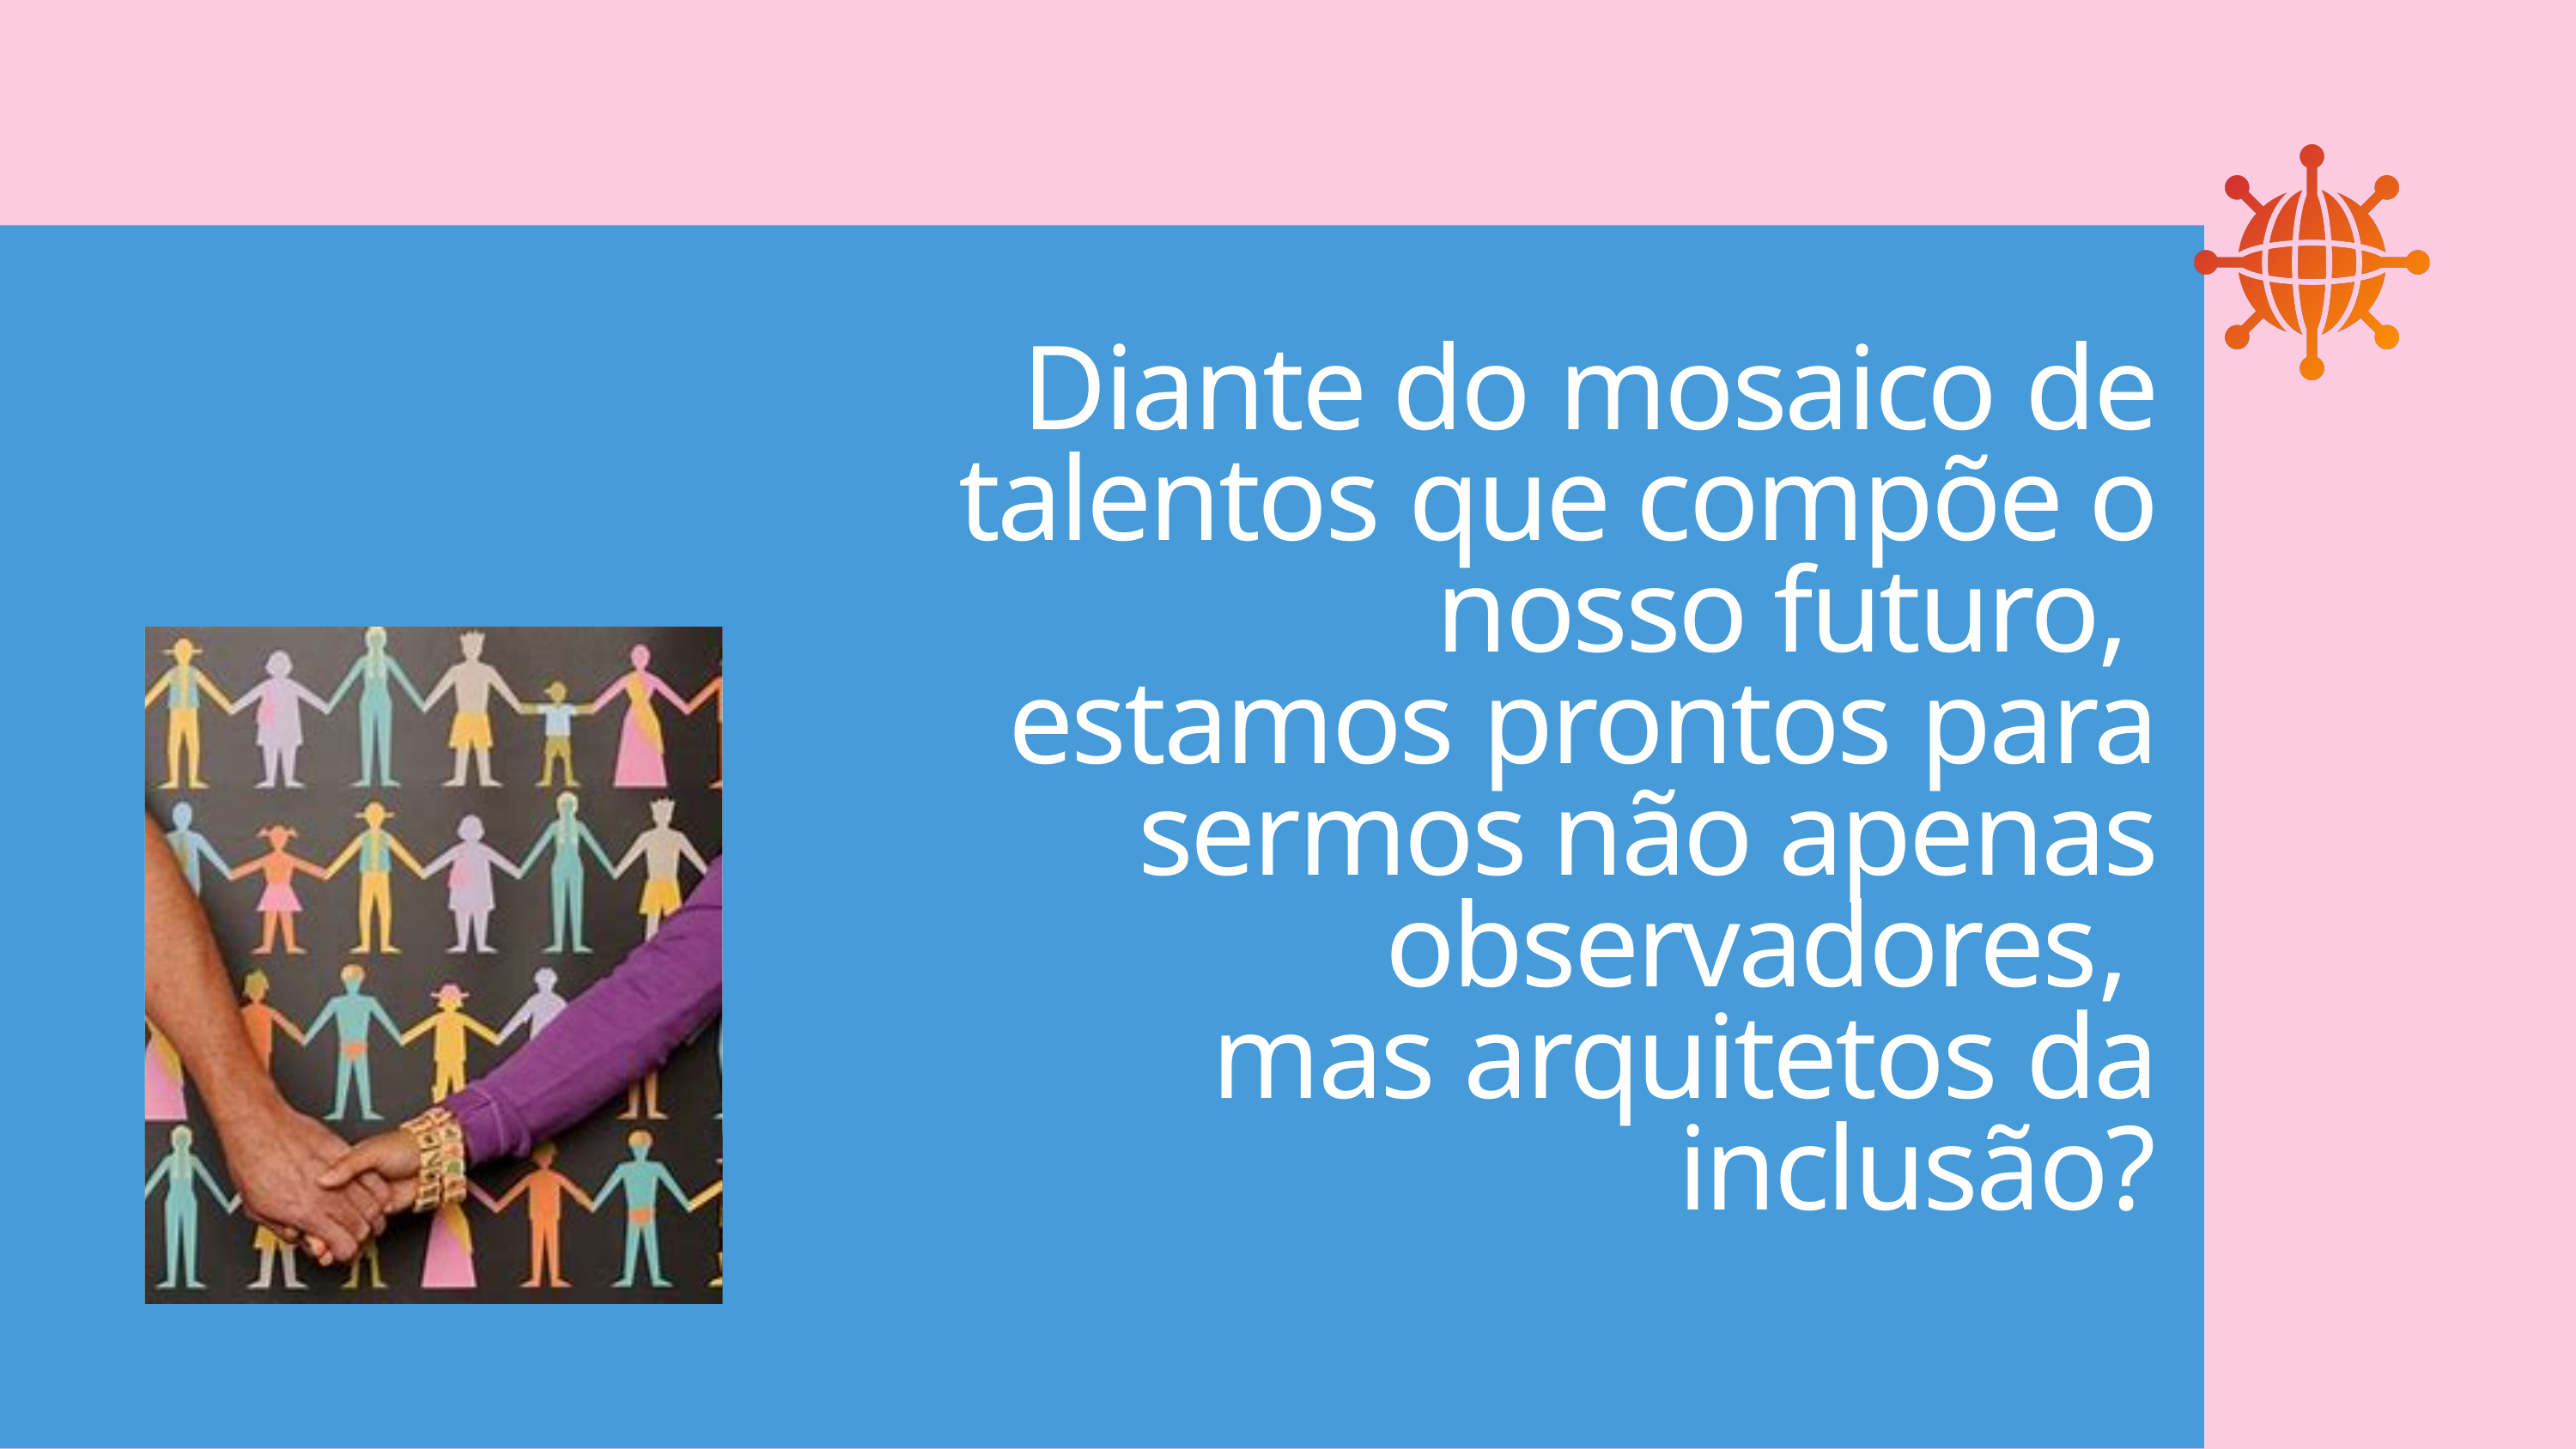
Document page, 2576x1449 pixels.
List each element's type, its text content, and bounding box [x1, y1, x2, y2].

text_box Diante do mosaico de talentos que compõe o nosso futuro, estamos prontos para sermos não apenas observadores, mas arquitetos da inclusão? [760, 340, 2157, 1234]
text_box [0, 225, 2204, 1449]
text_box [144, 627, 723, 1304]
text_box [2194, 144, 2430, 380]
